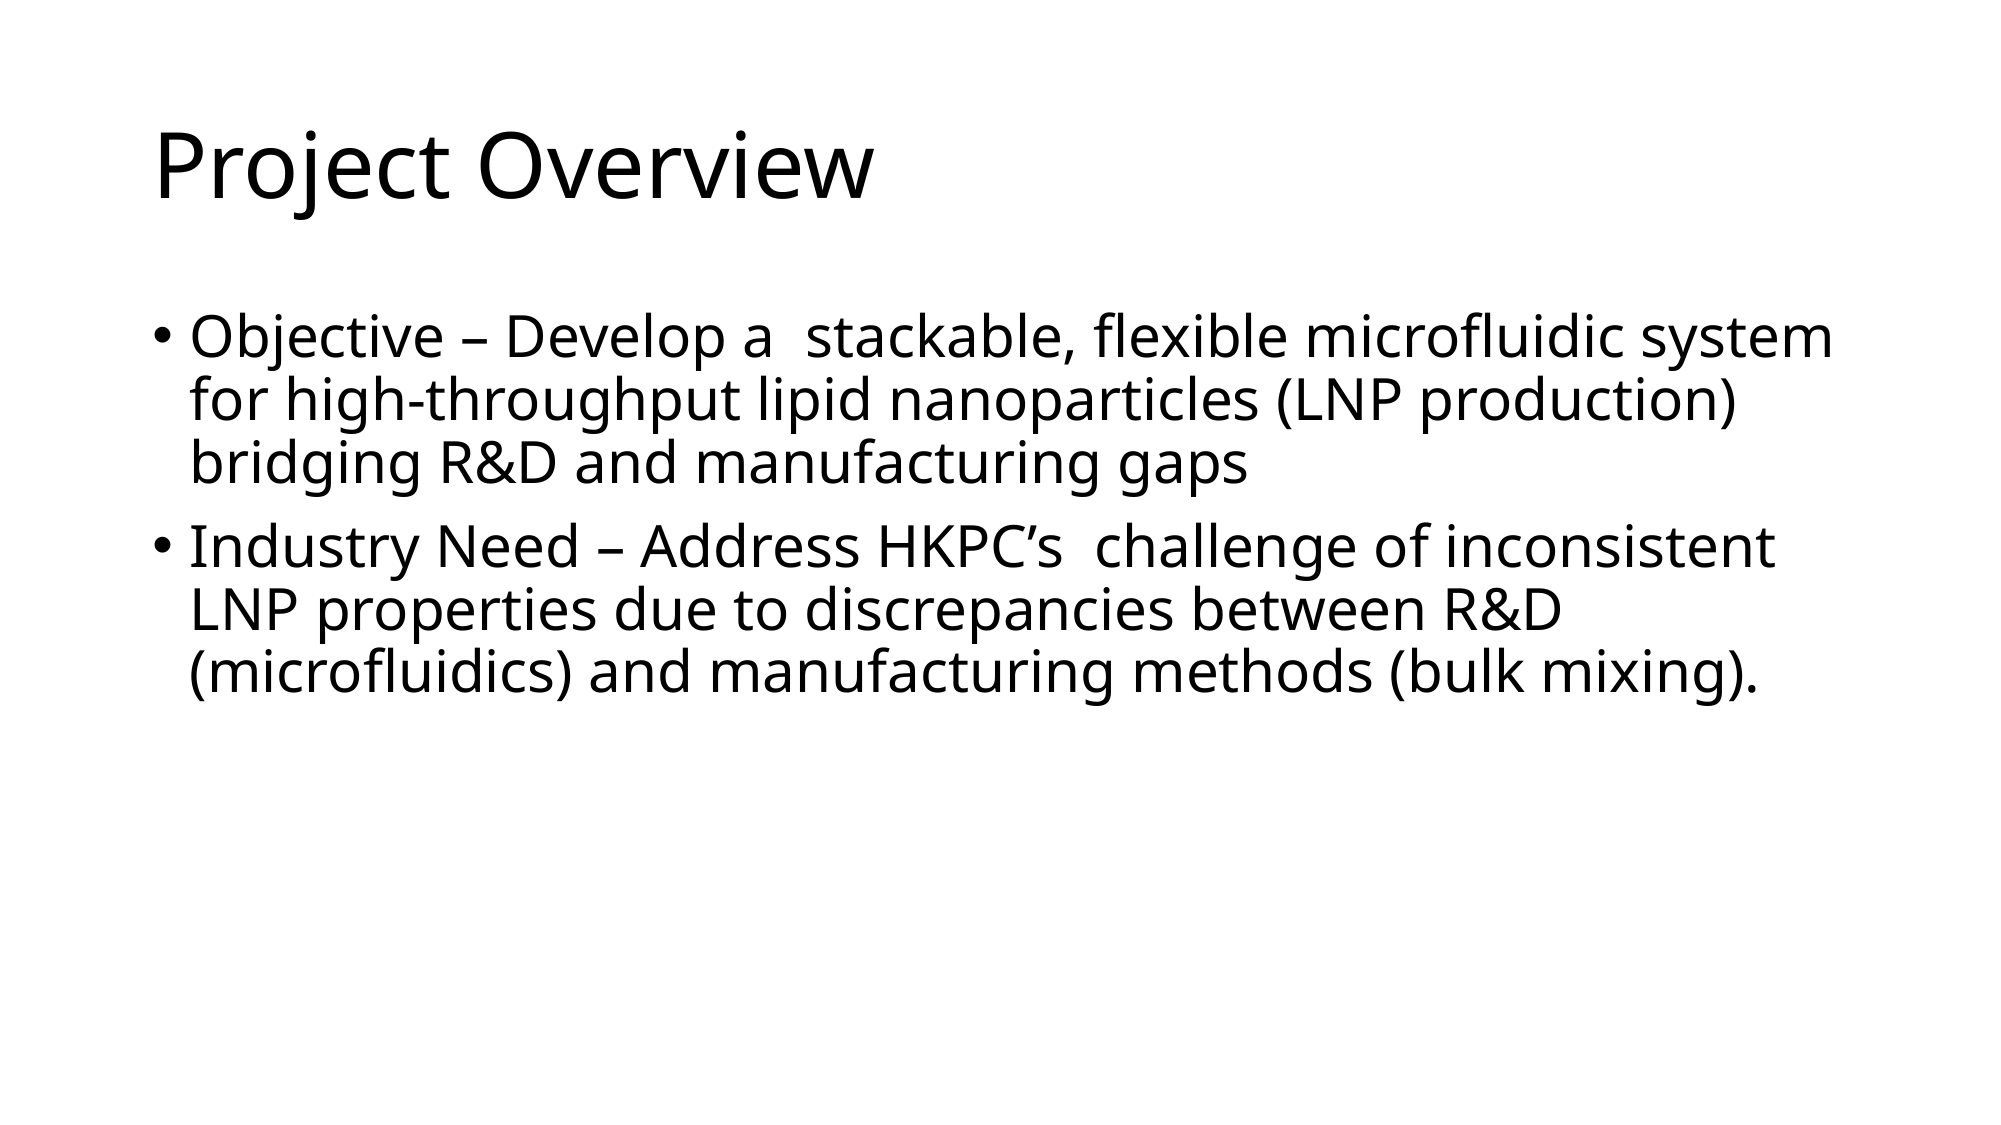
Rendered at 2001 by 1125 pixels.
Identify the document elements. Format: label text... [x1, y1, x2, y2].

list Objective – Develop a stackable, flexible microfluidic system for high-throughput lipid nanoparticles (LNP production) bridging R&D and manufacturing gaps Industry Need – Address HKPC’s challenge of inconsistent LNP properties due to discrepancies between R&D (microfluidics) and manufacturing methods (bulk mixing). [137, 299, 1863, 1014]
title Project Overview [137, 59, 1863, 278]
